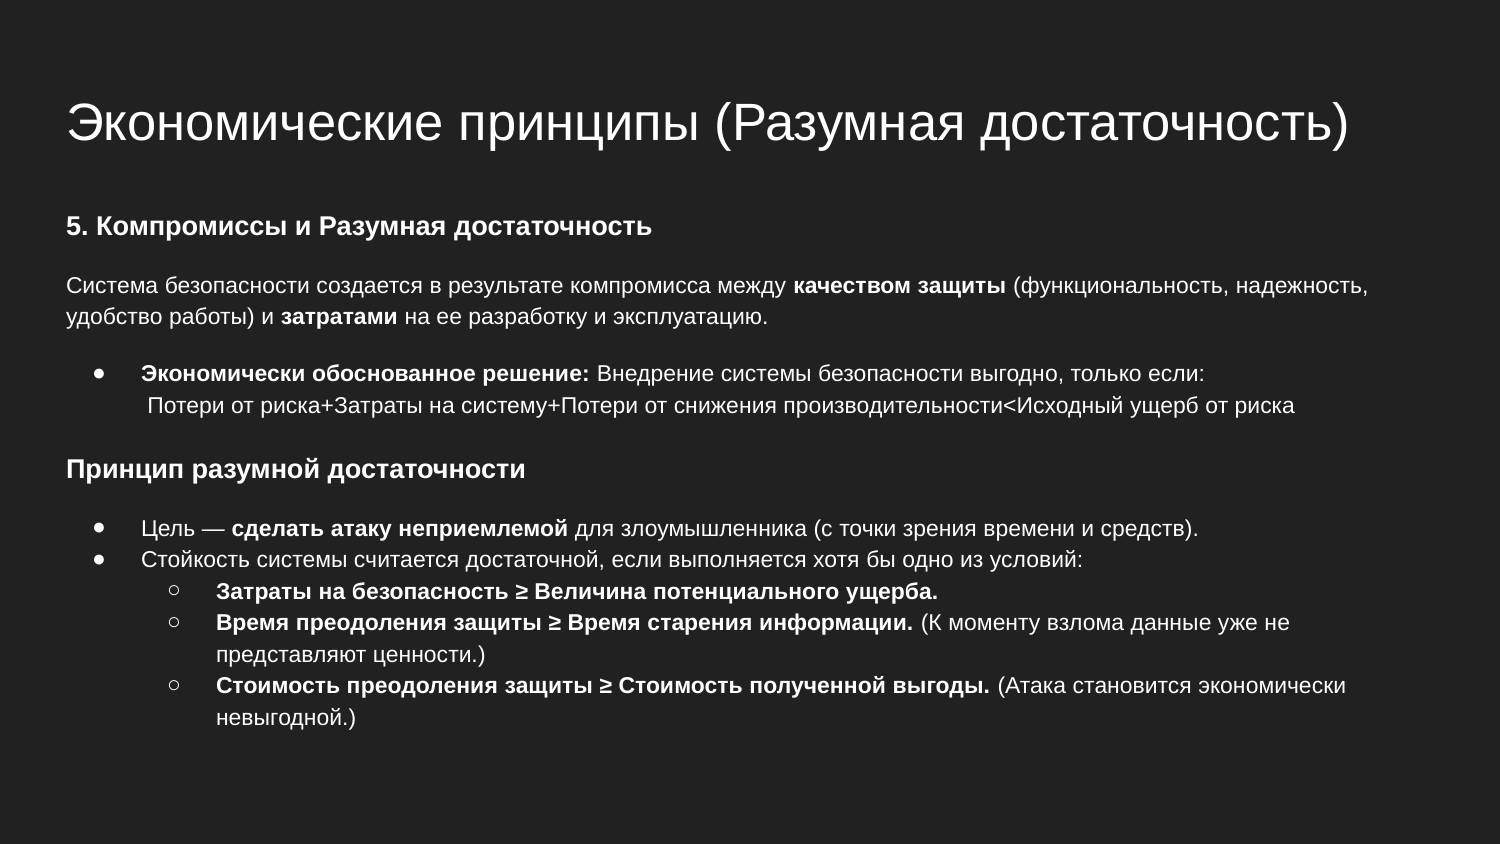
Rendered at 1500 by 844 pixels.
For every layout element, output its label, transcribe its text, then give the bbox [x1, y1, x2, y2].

title Экономические принципы (Разумная достаточность) [51, 72, 1449, 167]
list 5. Компромиссы и Разумная достаточность Система безопасности создается в результате компромисса между качеством защиты (функциональность, надежность, удобство работы) и затратами на ее разработку и эксплуатацию. Экономически обоснованное решение: Внедрение системы безопасности выгодно, только если: Потери от риска+Затраты на систему+Потери от снижения производительности<Исходный ущерб от риска Принцип разумной достаточности Цель — сделать атаку неприемлемой для злоумышленника (с точки зрения времени и средств). Стойкость системы считается достаточной, если выполняется хотя бы одно из условий: Затраты на безопасность ≥ Величина потенциального ущерба. Время преодоления защиты ≥ Время старения информации. (К моменту взлома данные уже не представляют ценности.) Стоимость преодоления защиты ≥ Стоимость полученной выгоды. (Атака становится экономически невыгодной.) [51, 189, 1449, 750]
